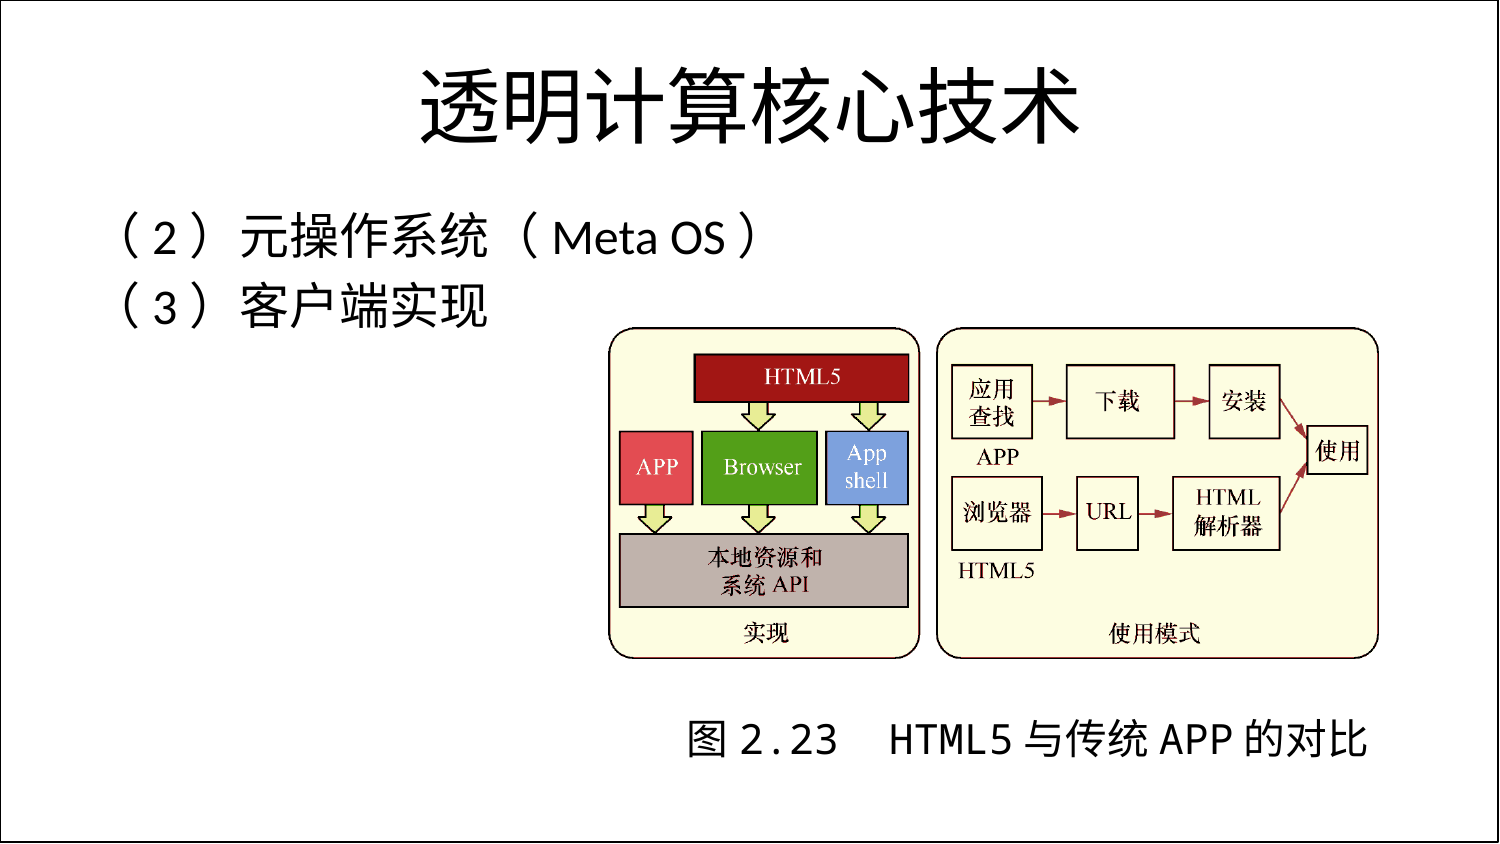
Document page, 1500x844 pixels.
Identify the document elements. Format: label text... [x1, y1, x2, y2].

title 透明计算核心技术 [75, 33, 1425, 175]
picture [607, 327, 1379, 659]
list （2）元操作系统（Meta OS） （3）客户端实现 [75, 196, 845, 375]
text_box 图2.23 HTML5与传统APP的对比 [672, 705, 1384, 771]
